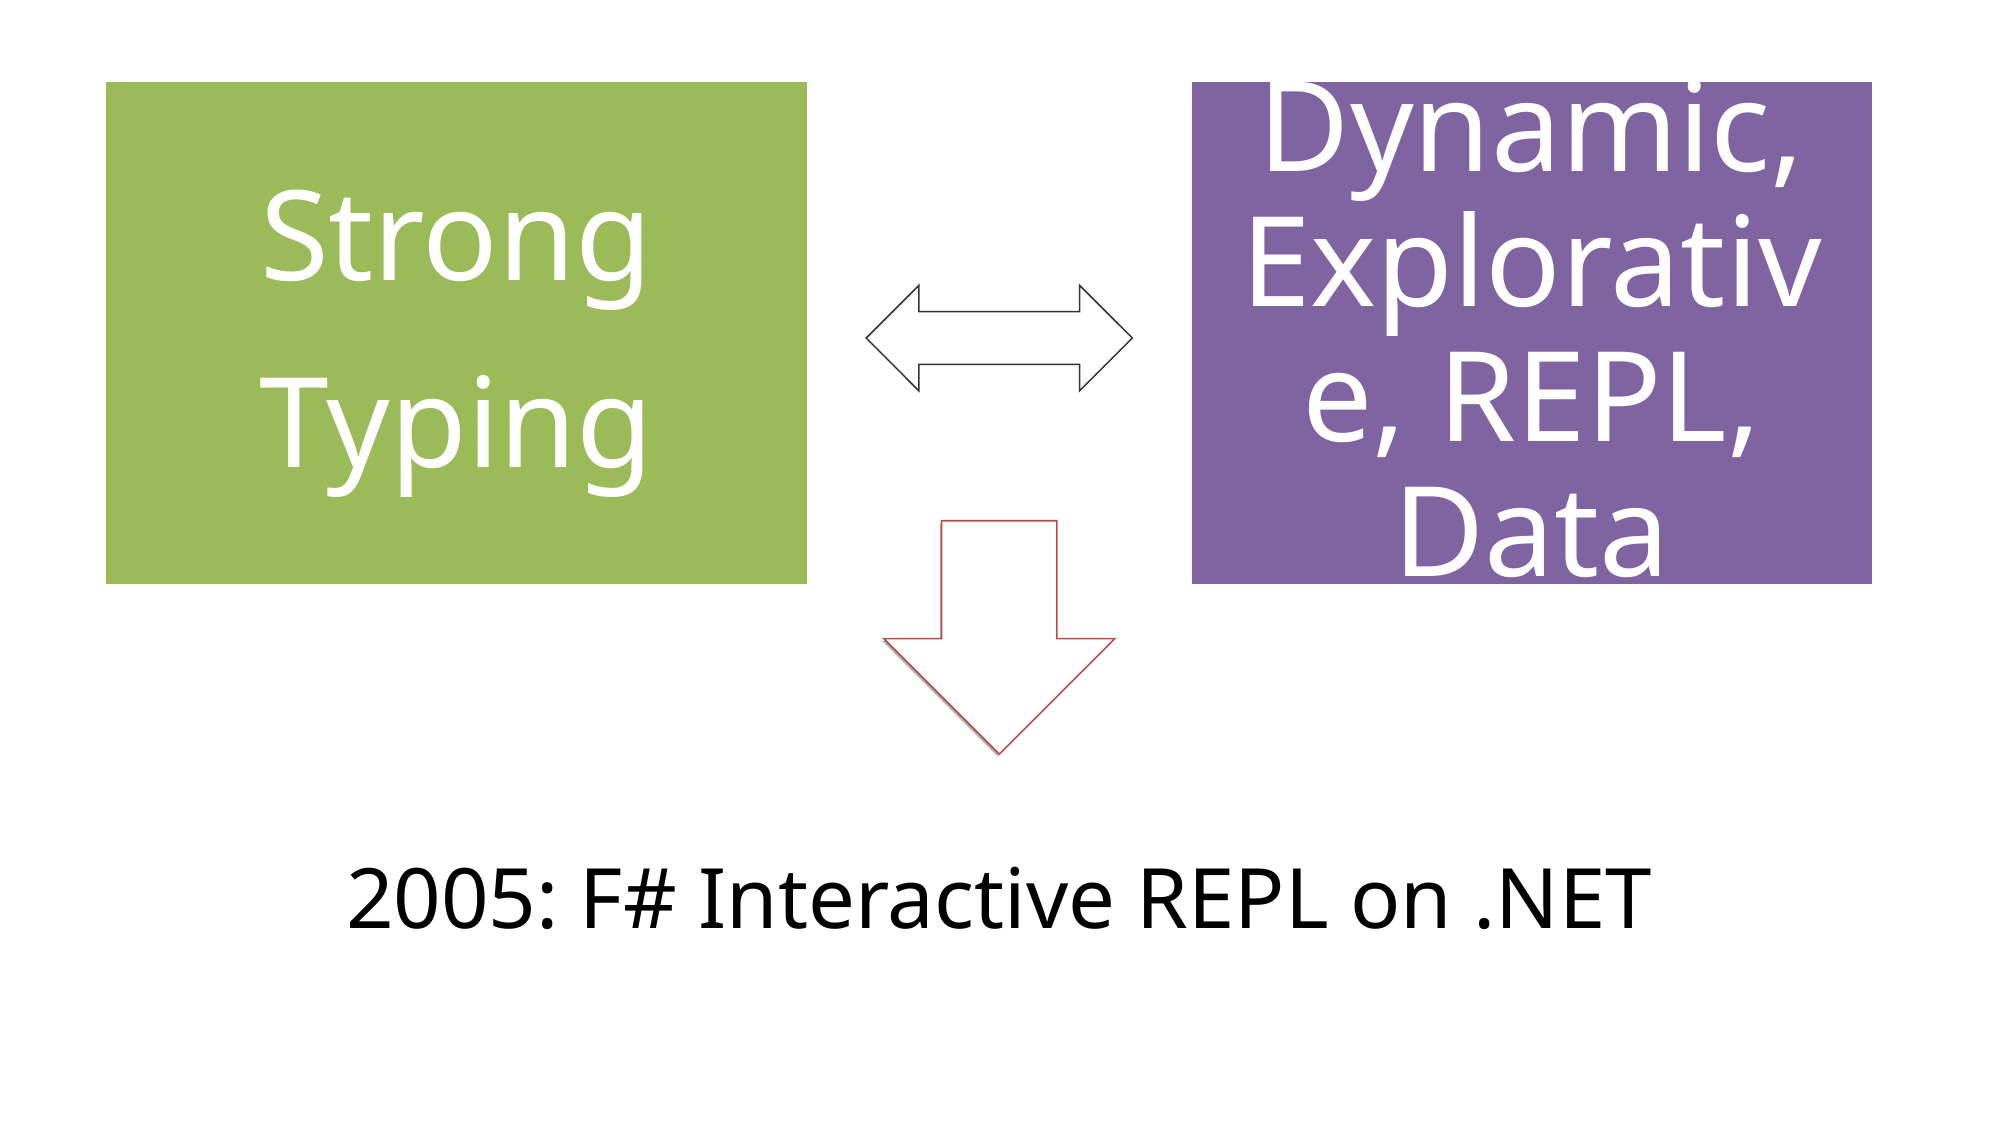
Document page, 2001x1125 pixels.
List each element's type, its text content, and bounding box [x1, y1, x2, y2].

text_box 2005: F# Interactive REPL on .NET [345, 845, 1653, 946]
text_box [883, 587, 1115, 755]
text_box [103, 80, 1874, 587]
